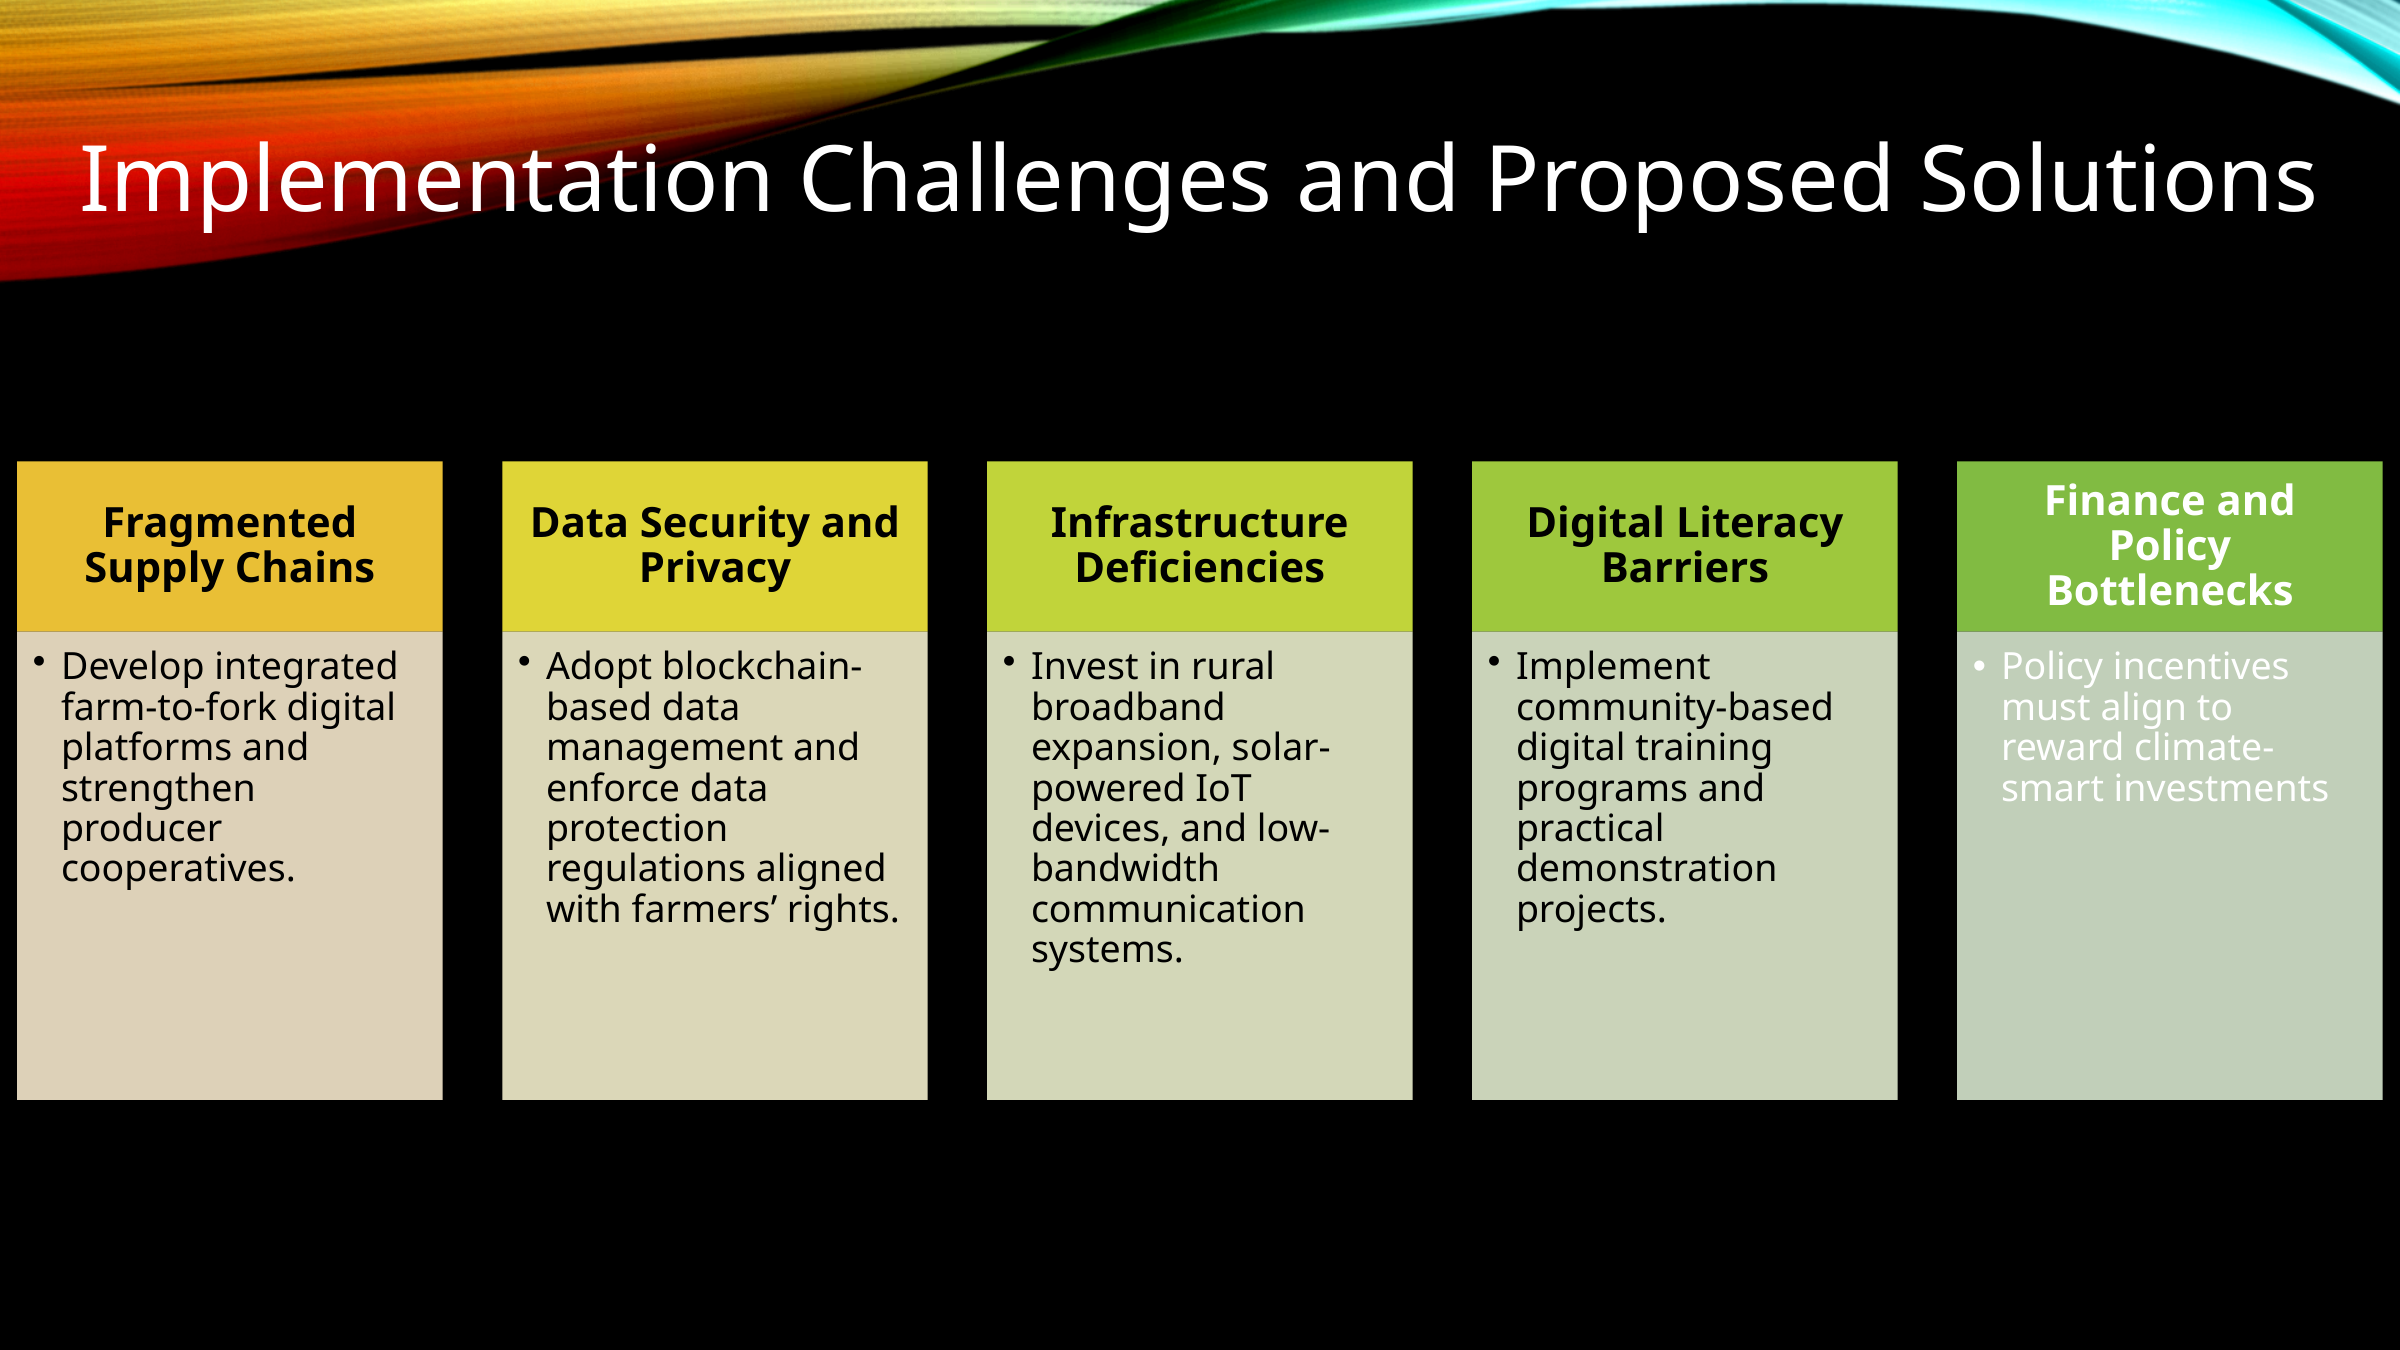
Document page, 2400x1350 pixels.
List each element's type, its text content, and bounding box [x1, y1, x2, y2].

picture [0, 0, 2400, 284]
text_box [15, 355, 2384, 1206]
text_box Implementation Challenges and Proposed Solutions [64, 112, 2336, 238]
